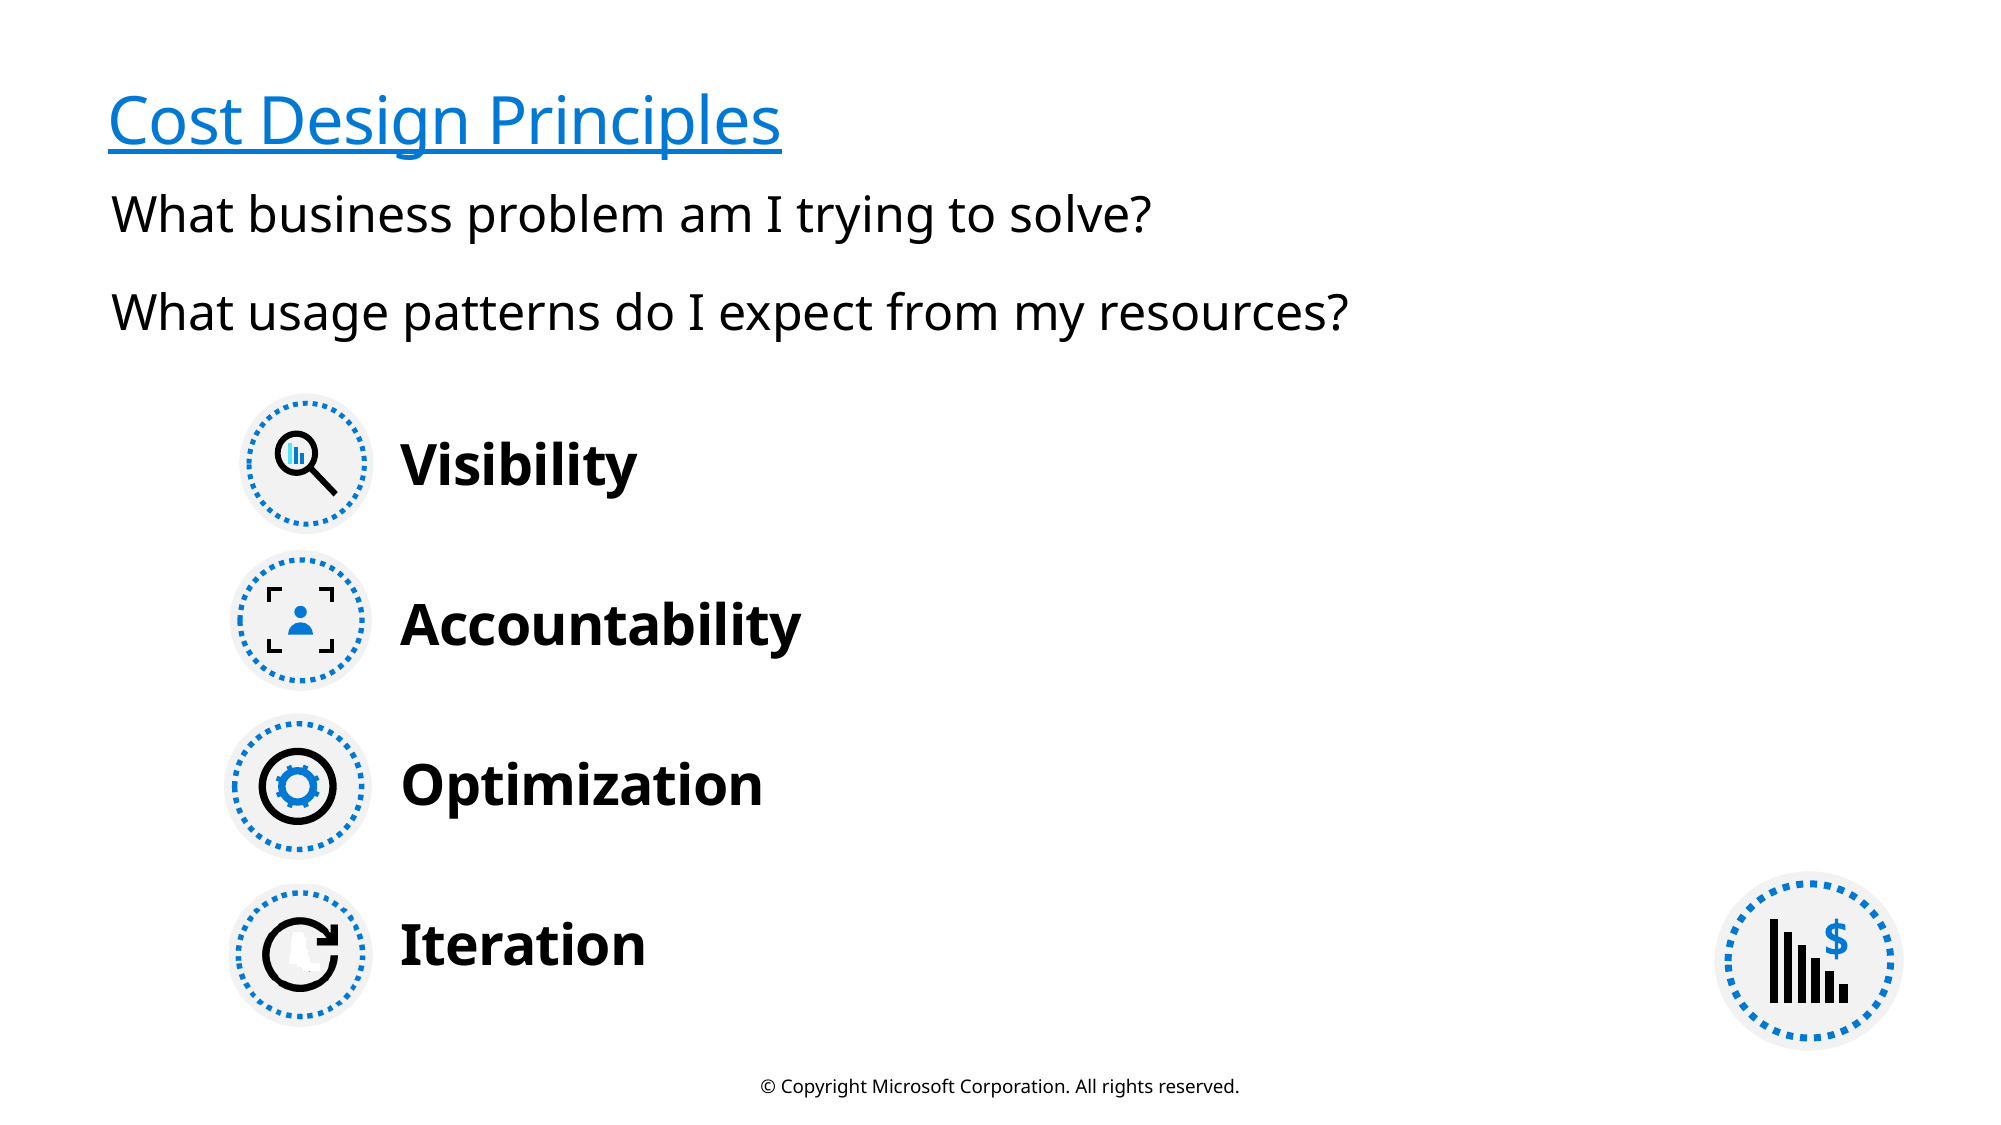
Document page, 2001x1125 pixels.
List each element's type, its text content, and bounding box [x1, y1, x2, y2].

text_box What business problem am I trying to solve? What usage patterns do I expect from my resources? [96, 175, 1443, 348]
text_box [223, 712, 372, 861]
title Cost Design Principles [107, 63, 1963, 130]
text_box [1713, 870, 1904, 1051]
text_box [238, 392, 374, 535]
list Visibility Accountability Optimization Iteration [385, 420, 1042, 1003]
picture [228, 884, 378, 1030]
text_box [229, 549, 372, 691]
